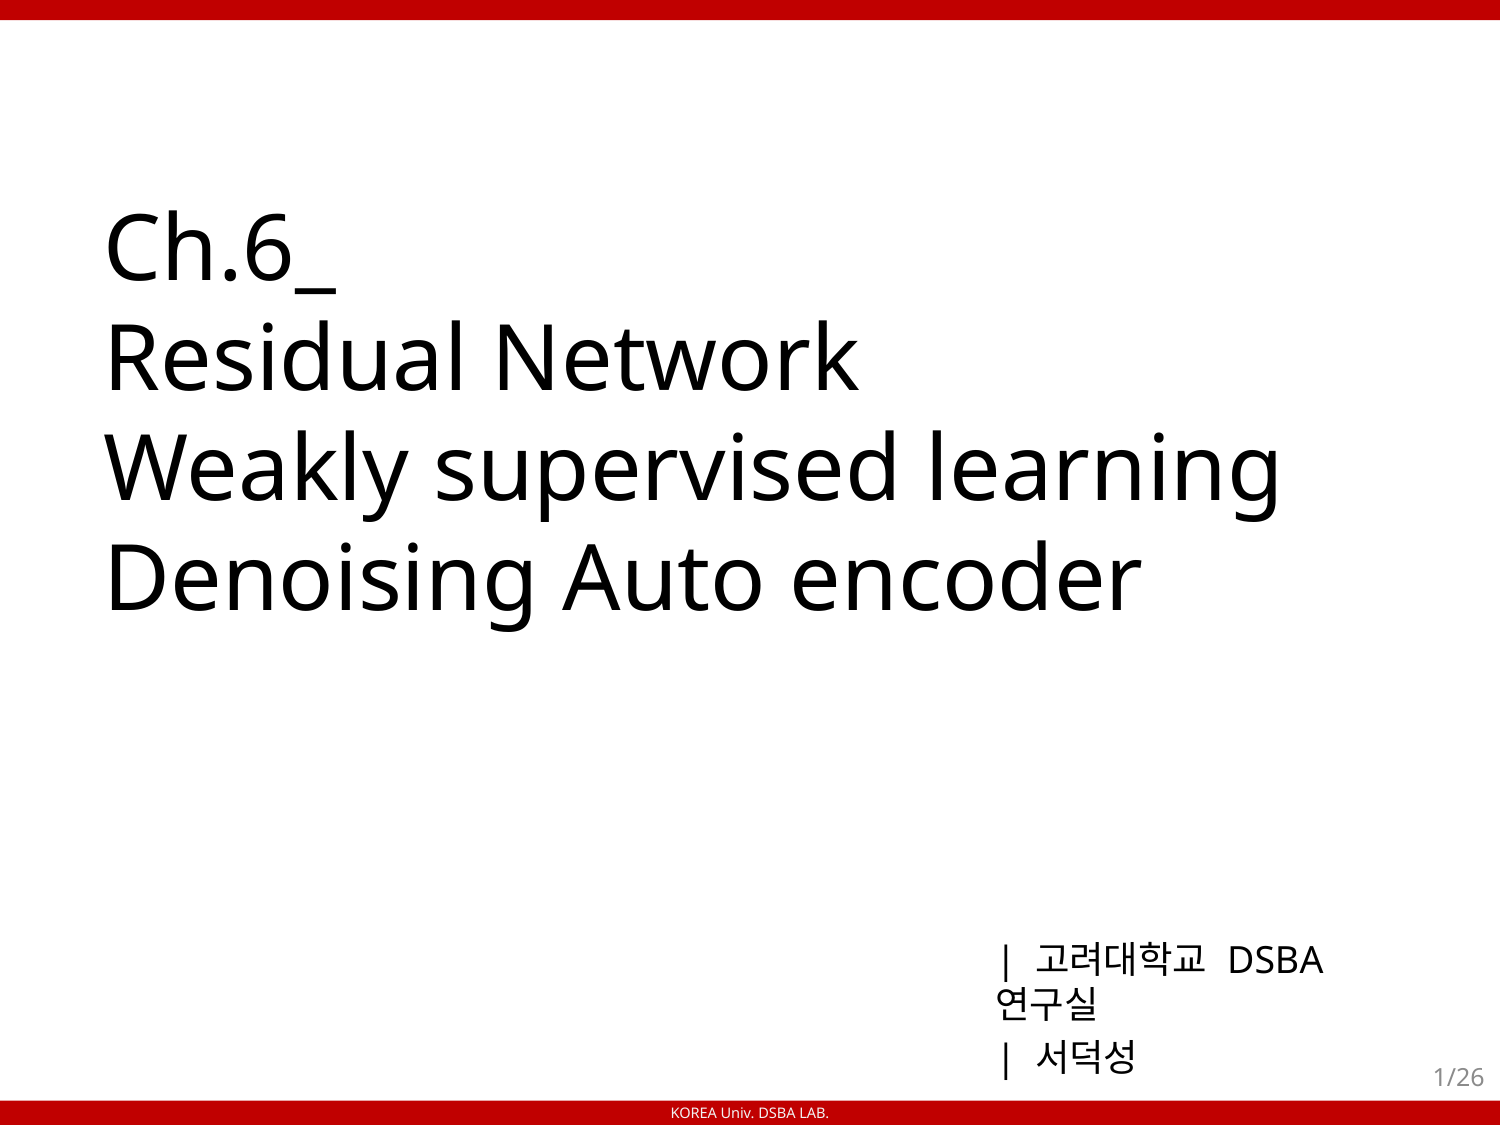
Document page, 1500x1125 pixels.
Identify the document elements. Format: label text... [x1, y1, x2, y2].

title Ch.6_ Residual Network Weakly supervised learning Denoising Auto encoder [88, 149, 1447, 669]
slide_number 1/26 [1149, 1048, 1500, 1109]
list | 고려대학교 DSBA 연구실 | 서덕성 [980, 928, 1447, 1051]
